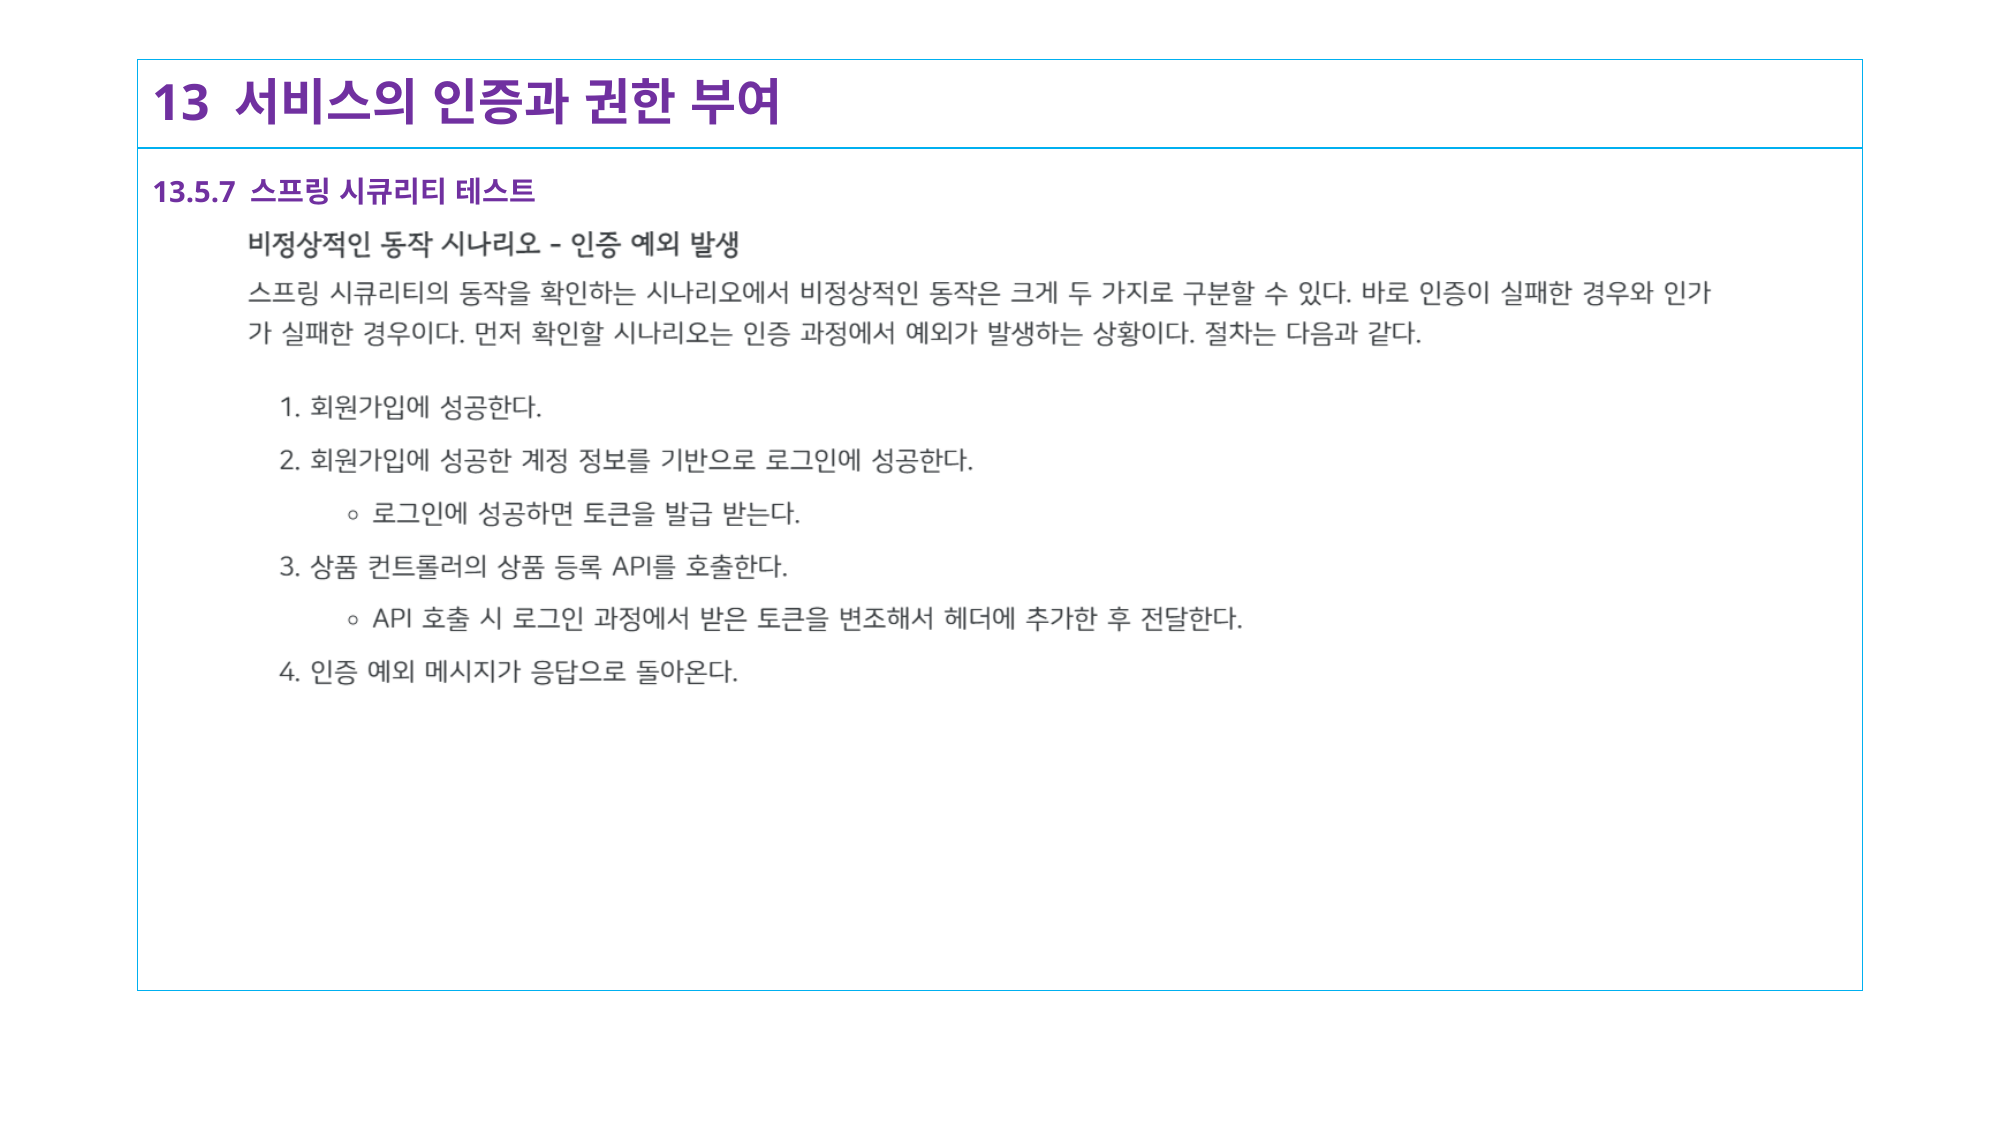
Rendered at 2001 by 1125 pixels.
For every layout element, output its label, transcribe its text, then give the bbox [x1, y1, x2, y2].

picture [235, 214, 1727, 705]
list 13.5.7 스프링 시큐리티 테스트 [137, 148, 1863, 991]
title 13 서비스의 인증과 권한 부여 [137, 59, 1863, 148]
